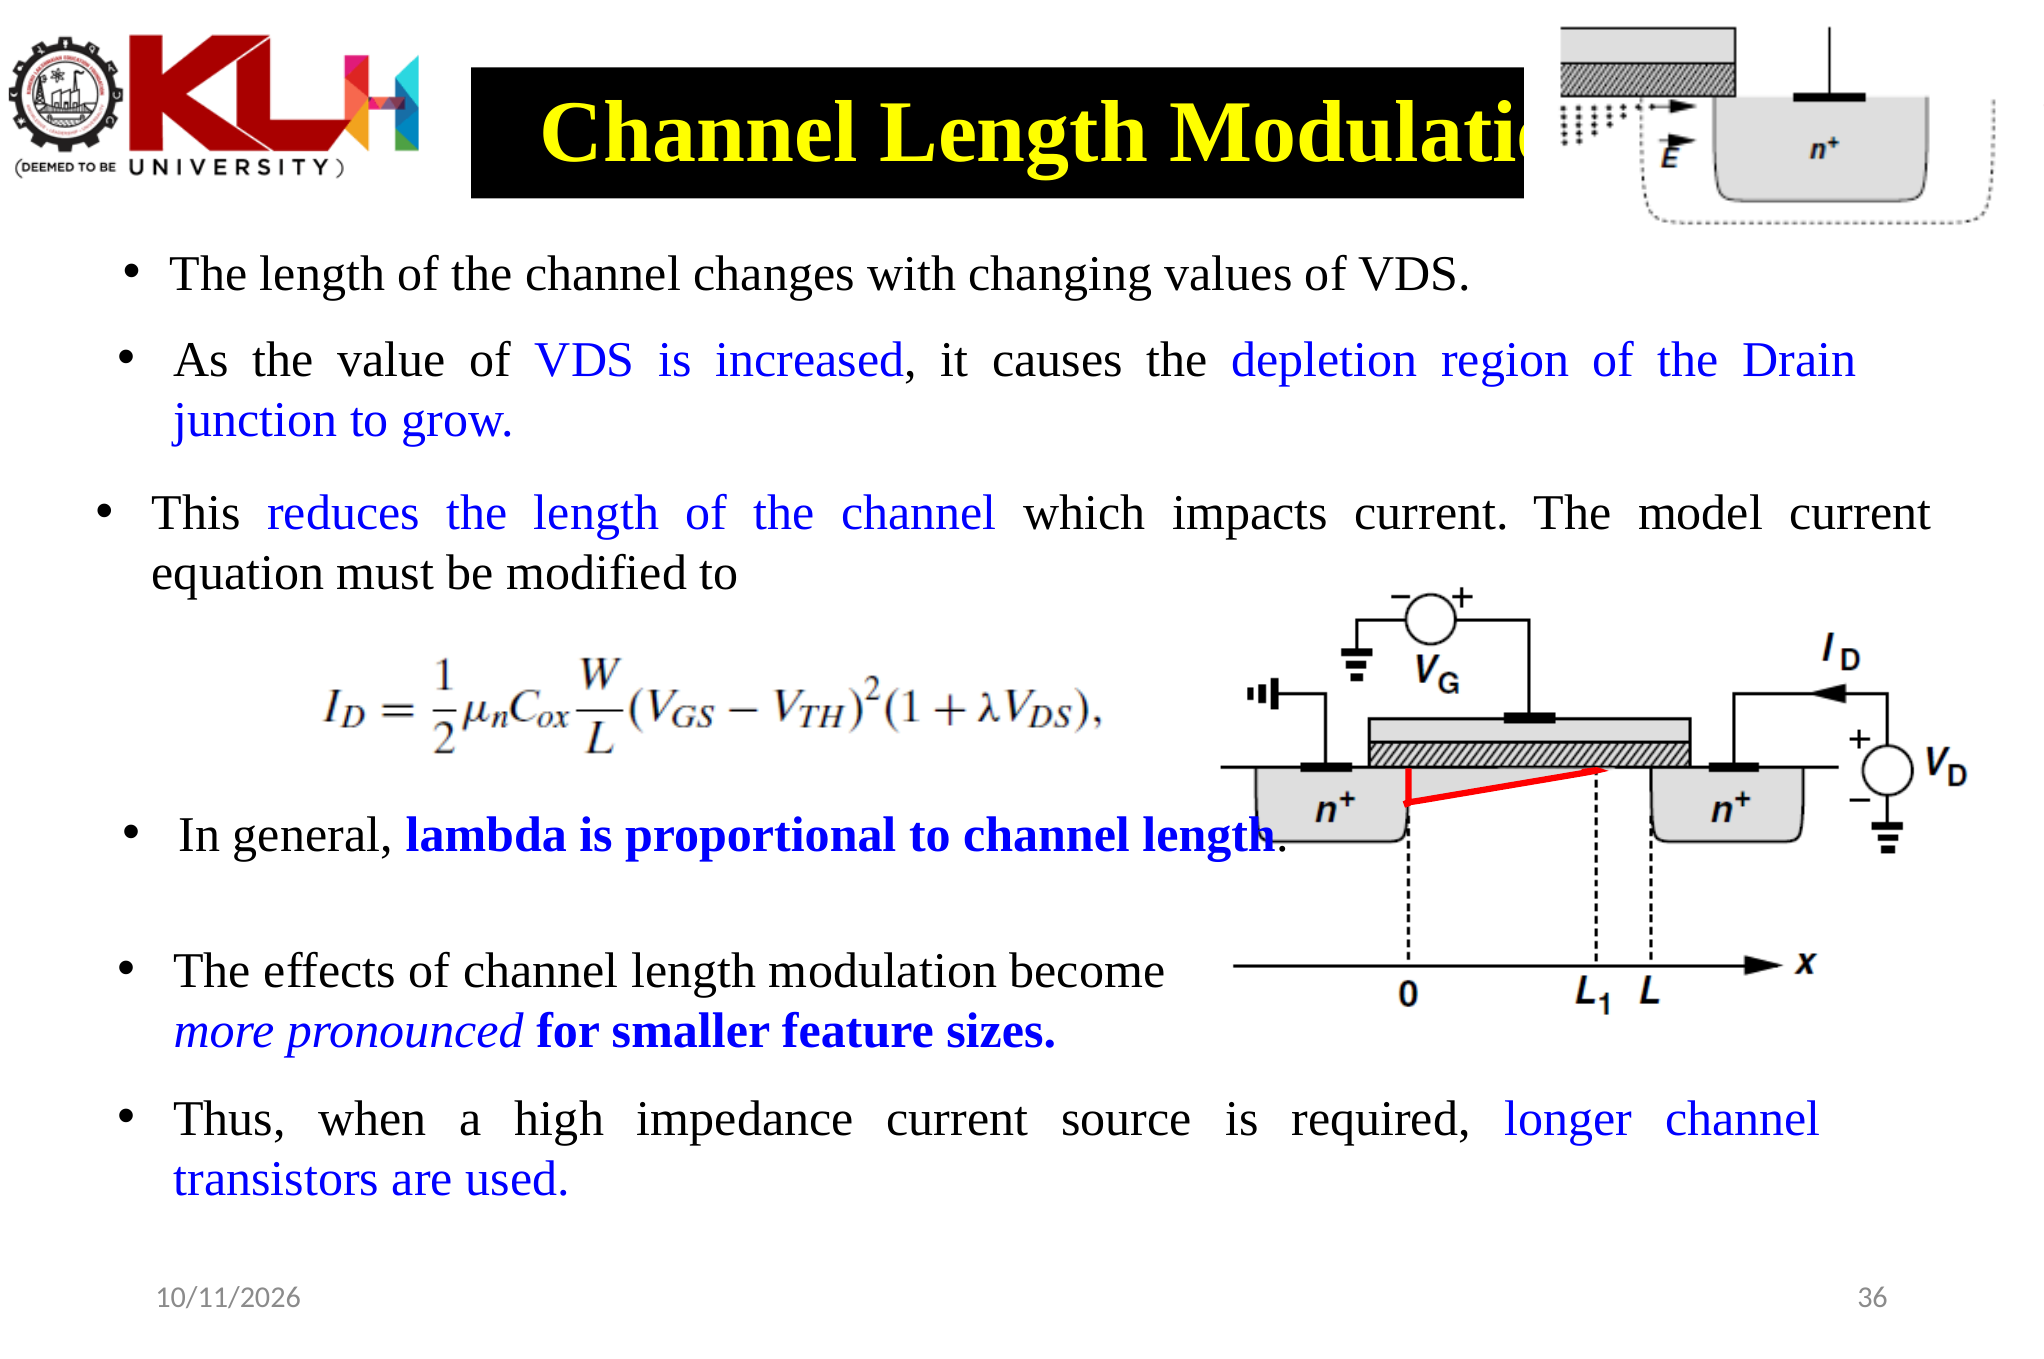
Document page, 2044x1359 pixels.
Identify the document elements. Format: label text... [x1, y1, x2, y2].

picture [294, 625, 1130, 799]
text_box The length of the channel changes with changing values of VDS. [108, 233, 1499, 308]
text_box As the value of VDS is increased, it causes the depletion region of the Drain junction to grow. [102, 318, 1872, 454]
title Channel Length Modulation [471, 67, 1524, 199]
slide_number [140, 1258, 601, 1332]
text_box Thus, when a high impedance current source is required, longer channel transistors are used. [102, 1078, 1837, 1214]
slide_number 36 [1443, 1258, 1903, 1332]
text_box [1210, 575, 1983, 1018]
text_box This reduces the length of the channel which impacts current. The model current equation must be modified to [80, 472, 1947, 608]
picture [1524, 0, 2044, 258]
picture [0, 1, 433, 207]
text_box The effects of channel length modulation become more pronounced for smaller feature sizes. [102, 930, 1211, 1065]
text_box In general, lambda is proportional to channel length. [107, 793, 1210, 869]
